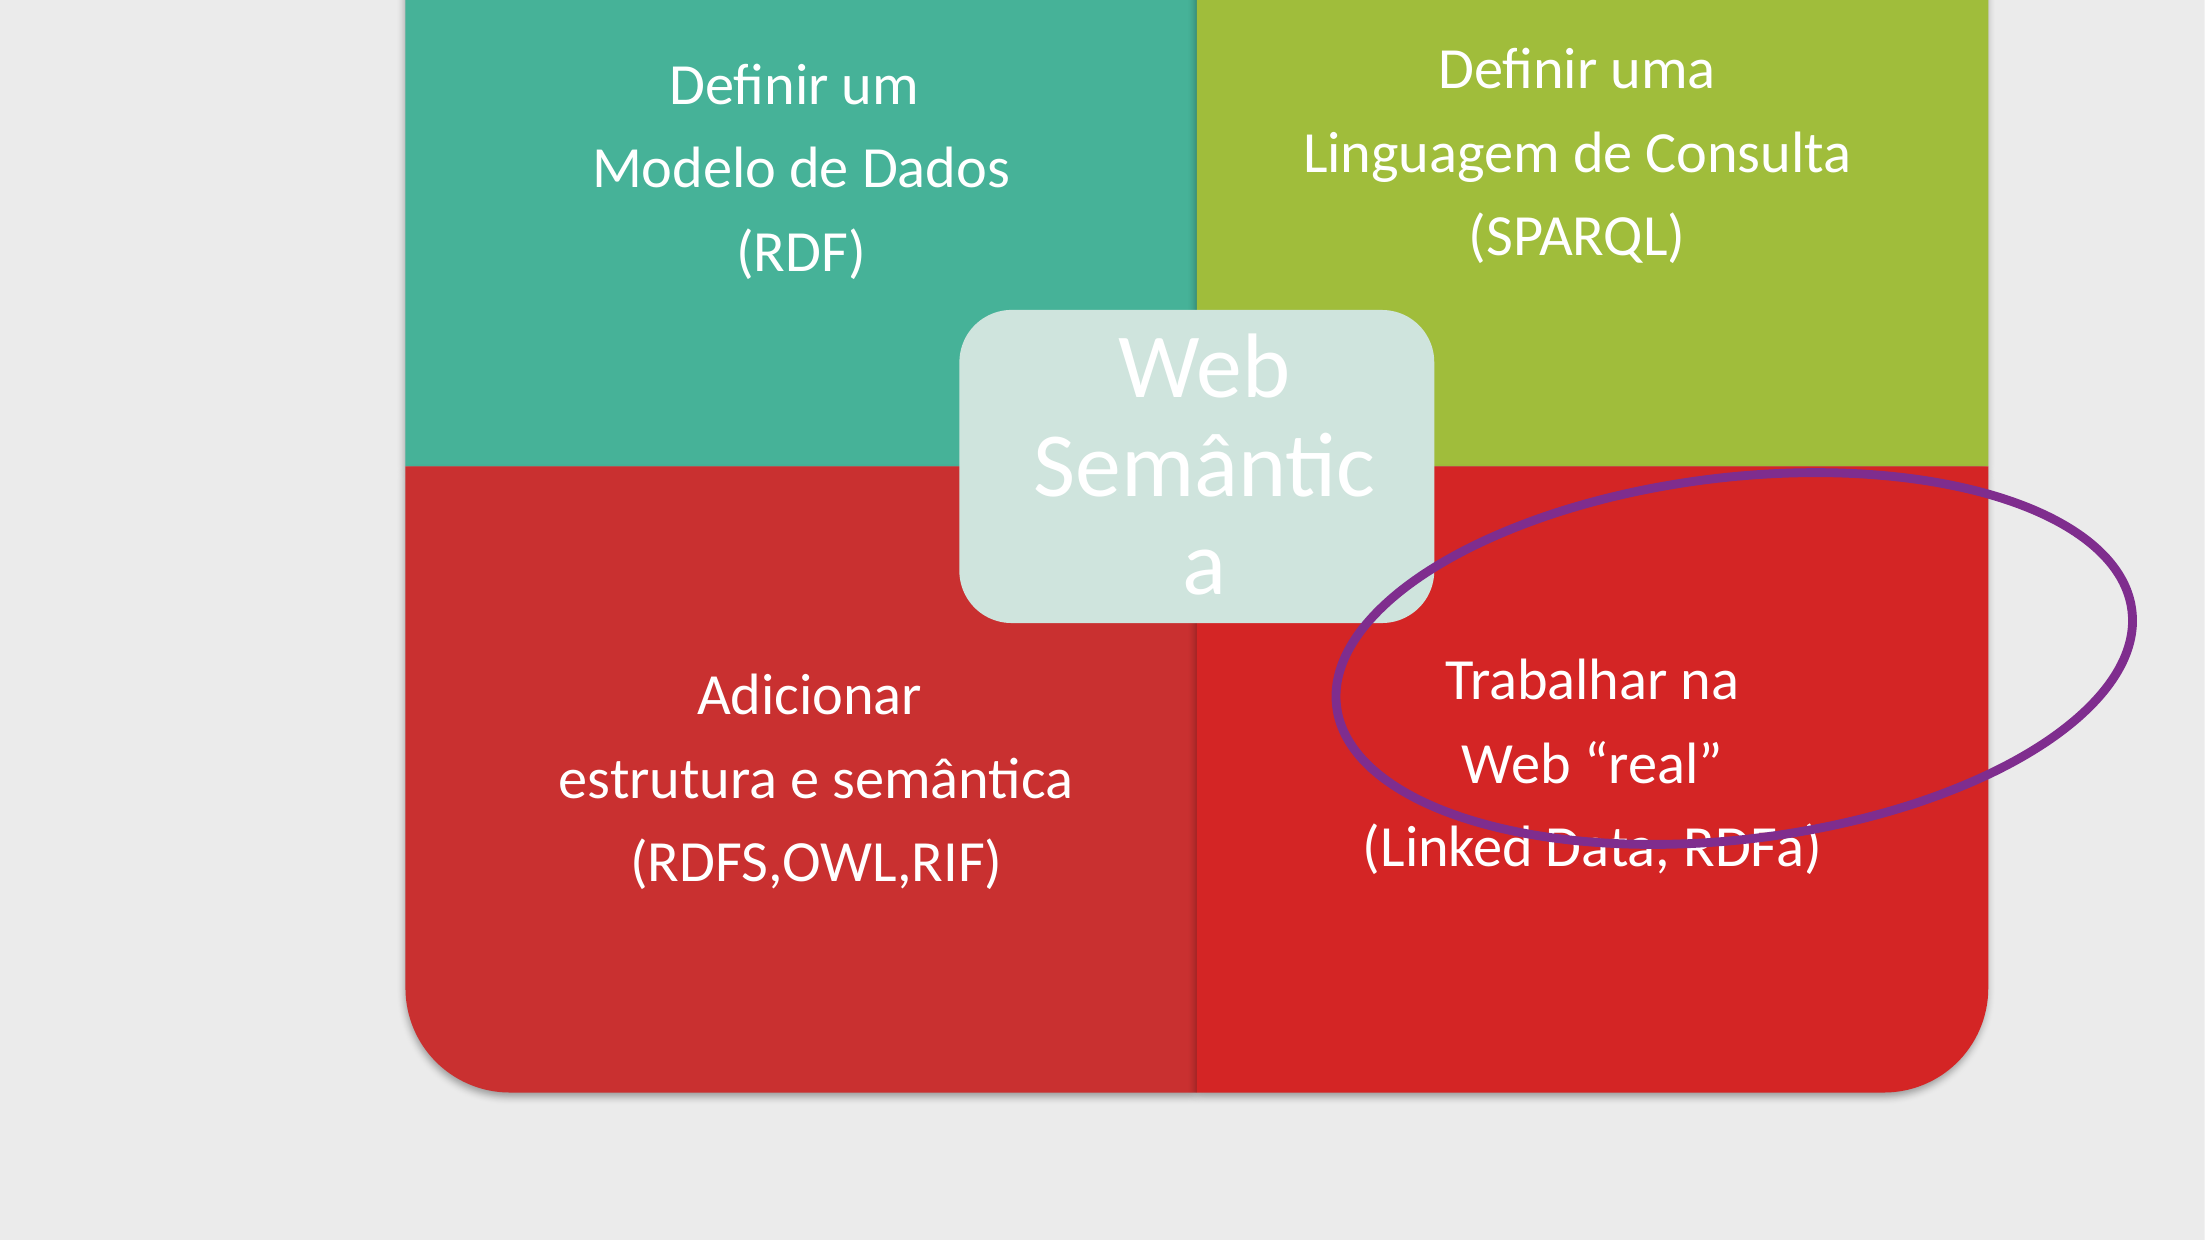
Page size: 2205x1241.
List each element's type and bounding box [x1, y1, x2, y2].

text_box [1998, 495, 2135, 772]
text_box [405, 0, 1989, 1093]
